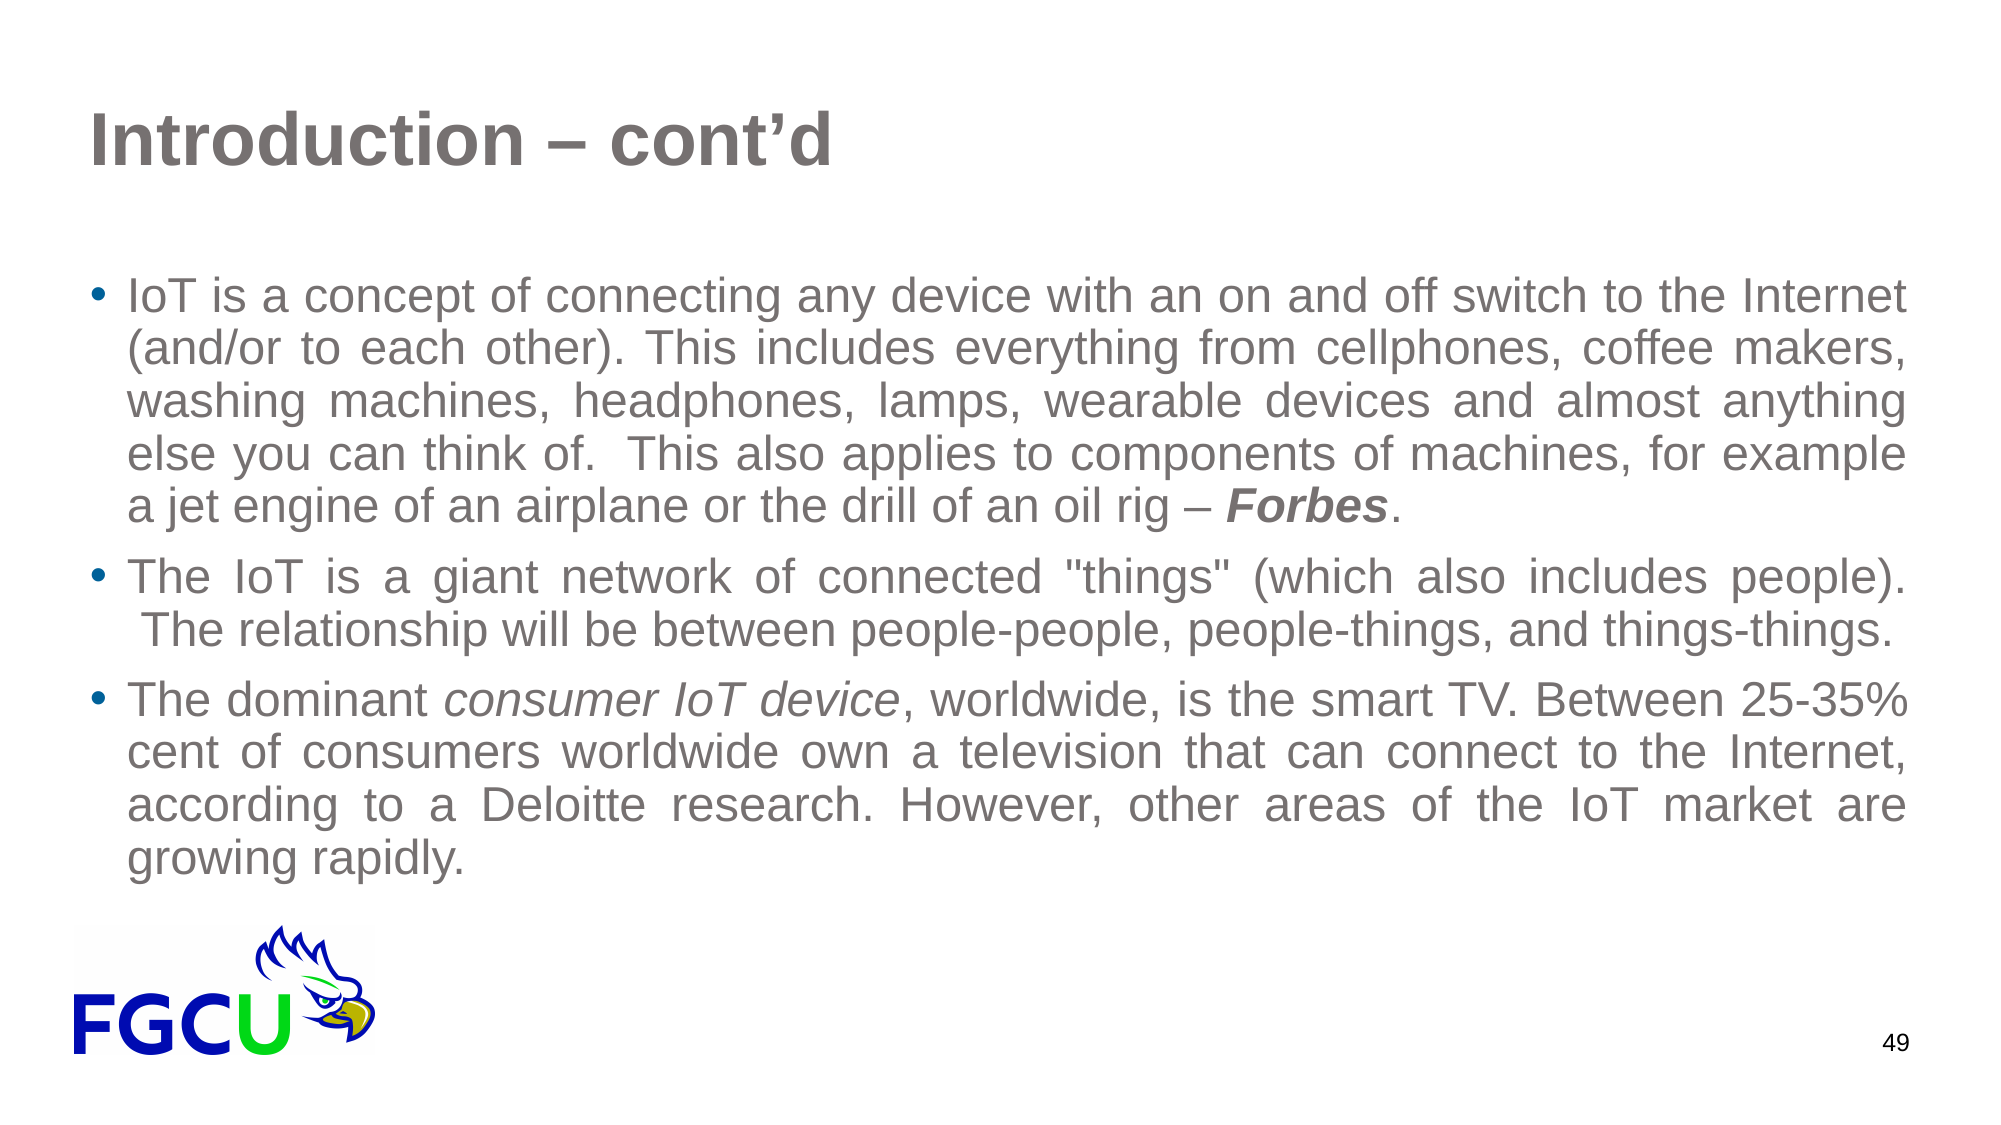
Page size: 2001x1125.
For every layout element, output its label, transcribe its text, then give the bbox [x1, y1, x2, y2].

title Introduction – cont’d [75, 93, 1925, 215]
slide_number 49 [1484, 1018, 1925, 1064]
picture [74, 925, 375, 1055]
list IoT is a concept of connecting any device with an on and off switch to the Internet (and/or to each other). This includes everything from cellphones, coffee makers, washing machines, headphones, lamps, wearable devices and almost anything else you can think of. This also applies to components of machines, for example a jet engine of an airplane or the drill of an oil rig – Forbes. The IoT is a giant network of connected "things" (which also includes people). The relationship will be between people-people, people-things, and things-things. The dominant consumer IoT device, worldwide, is the smart TV. Between 25-35% cent of consumers worldwide own a television that can connect to the Internet, according to a Deloitte research. However, other areas of the IoT market are growing rapidly. [75, 262, 1925, 900]
